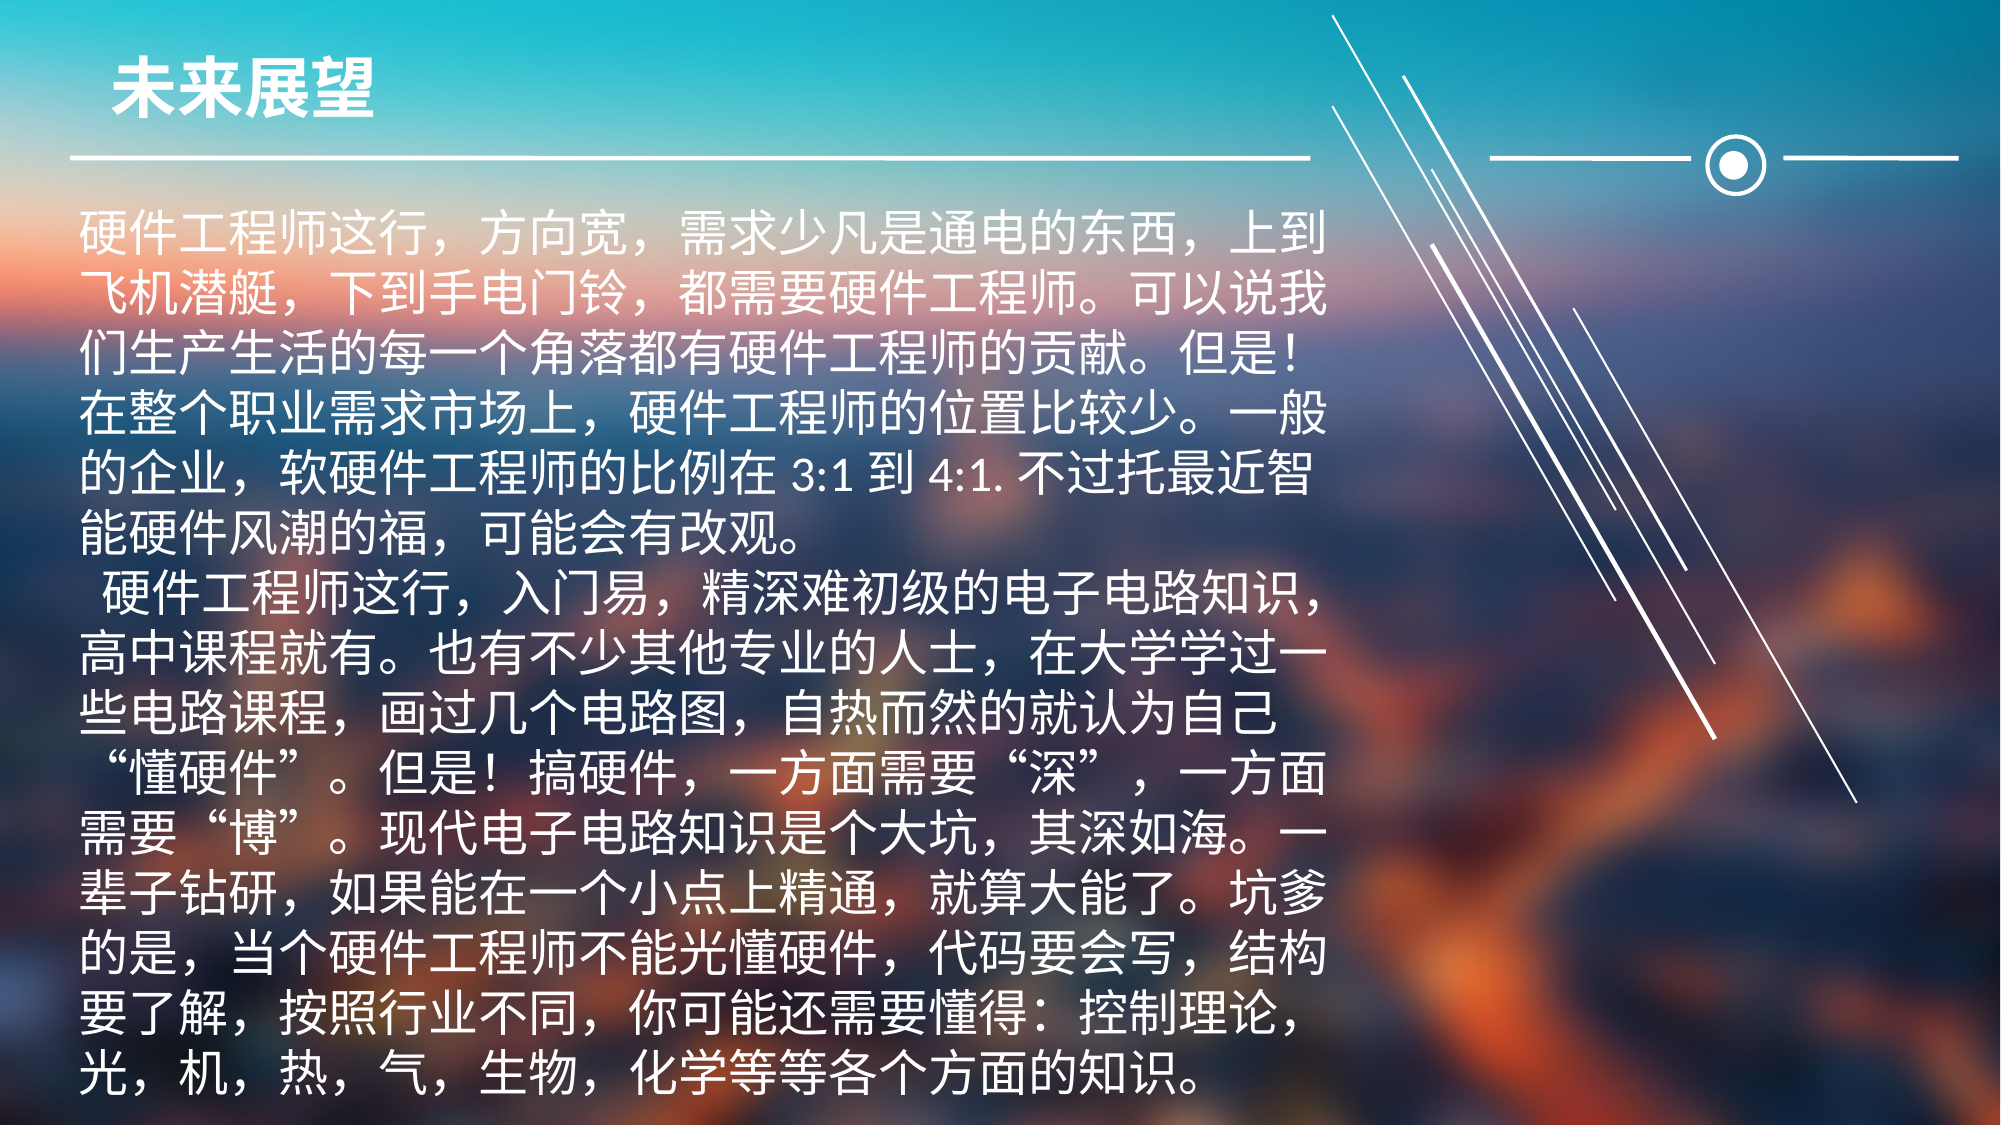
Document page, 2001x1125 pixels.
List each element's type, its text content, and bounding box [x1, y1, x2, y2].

text_box [1236, 66, 1327, 193]
text_box 硬件工程师这行，方向宽，需求少凡是通电的东西，上到飞机潜艇，下到手电门铃，都需要硬件工程师。可以说我们生产生活的每一个角落都有硬件工程师的贡献。但是！在整个职业需求市场上，硬件工程师的位置比较少。一般的企业，软硬件工程师的比例在3:1到4:1.不过托最近智能硬件风潮的福，可能会有改观。 硬件工程师这行，入门易，精深难初级的电子电路知识，高中课程就有。也有不少其他专业的人士，在大学学过一些电路课程，画过几个电路图，自热而然的就认为自己“懂硬件”。但是！搞硬件，一方面需要“深”，一方面需要“博”。现代电子电路知识是个大坑，其深如海。一辈子钻研，如果能在一个小点上精通，就算大能了。坑爹的是，当个硬件工程师不能光懂硬件，代码要会写，结构要了解，按照行业不同，你可能还需要懂得：控制理论，光，机，热，气，生物，化学等等各个方面的知识。 [63, 193, 1368, 1109]
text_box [1332, 15, 1857, 804]
text_box 未来展望 [96, 38, 807, 133]
picture [0, 0, 2001, 1125]
